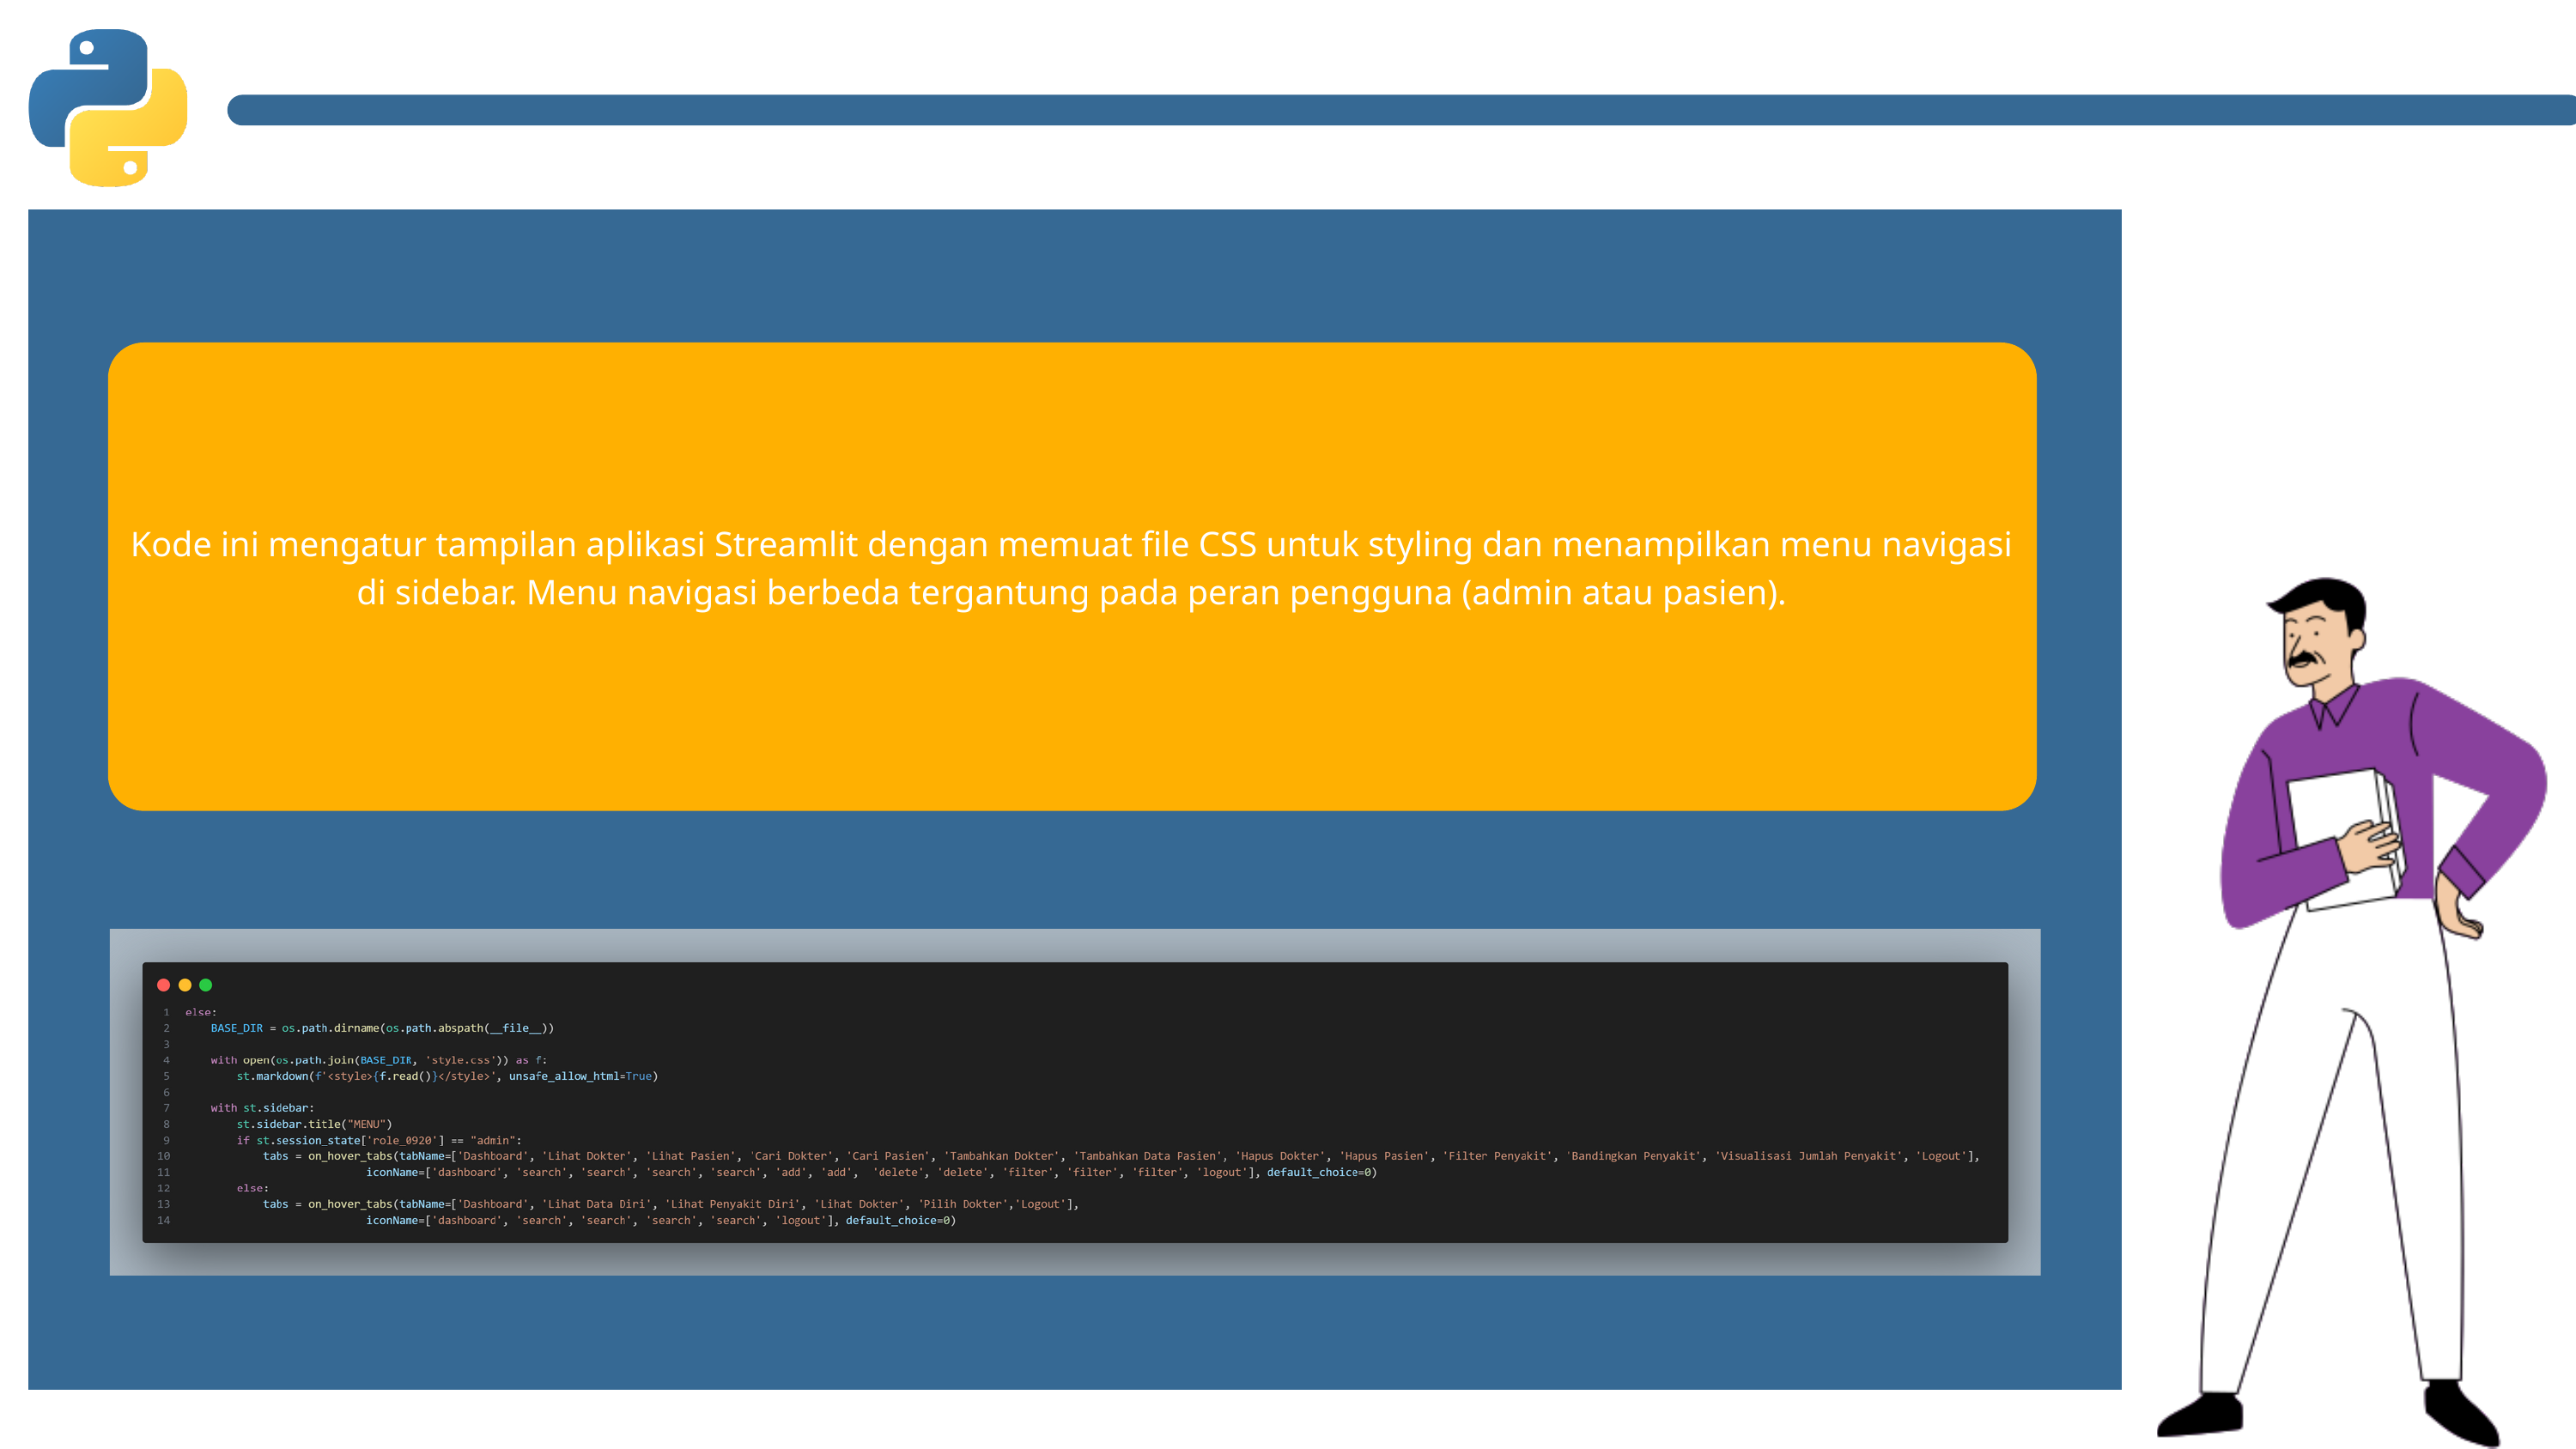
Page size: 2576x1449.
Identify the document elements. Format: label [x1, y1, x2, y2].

text_box [28, 209, 2123, 1390]
text_box [227, 94, 2576, 126]
text_box [107, 342, 2038, 811]
text_box [2157, 576, 2549, 1449]
text_box [28, 29, 188, 187]
